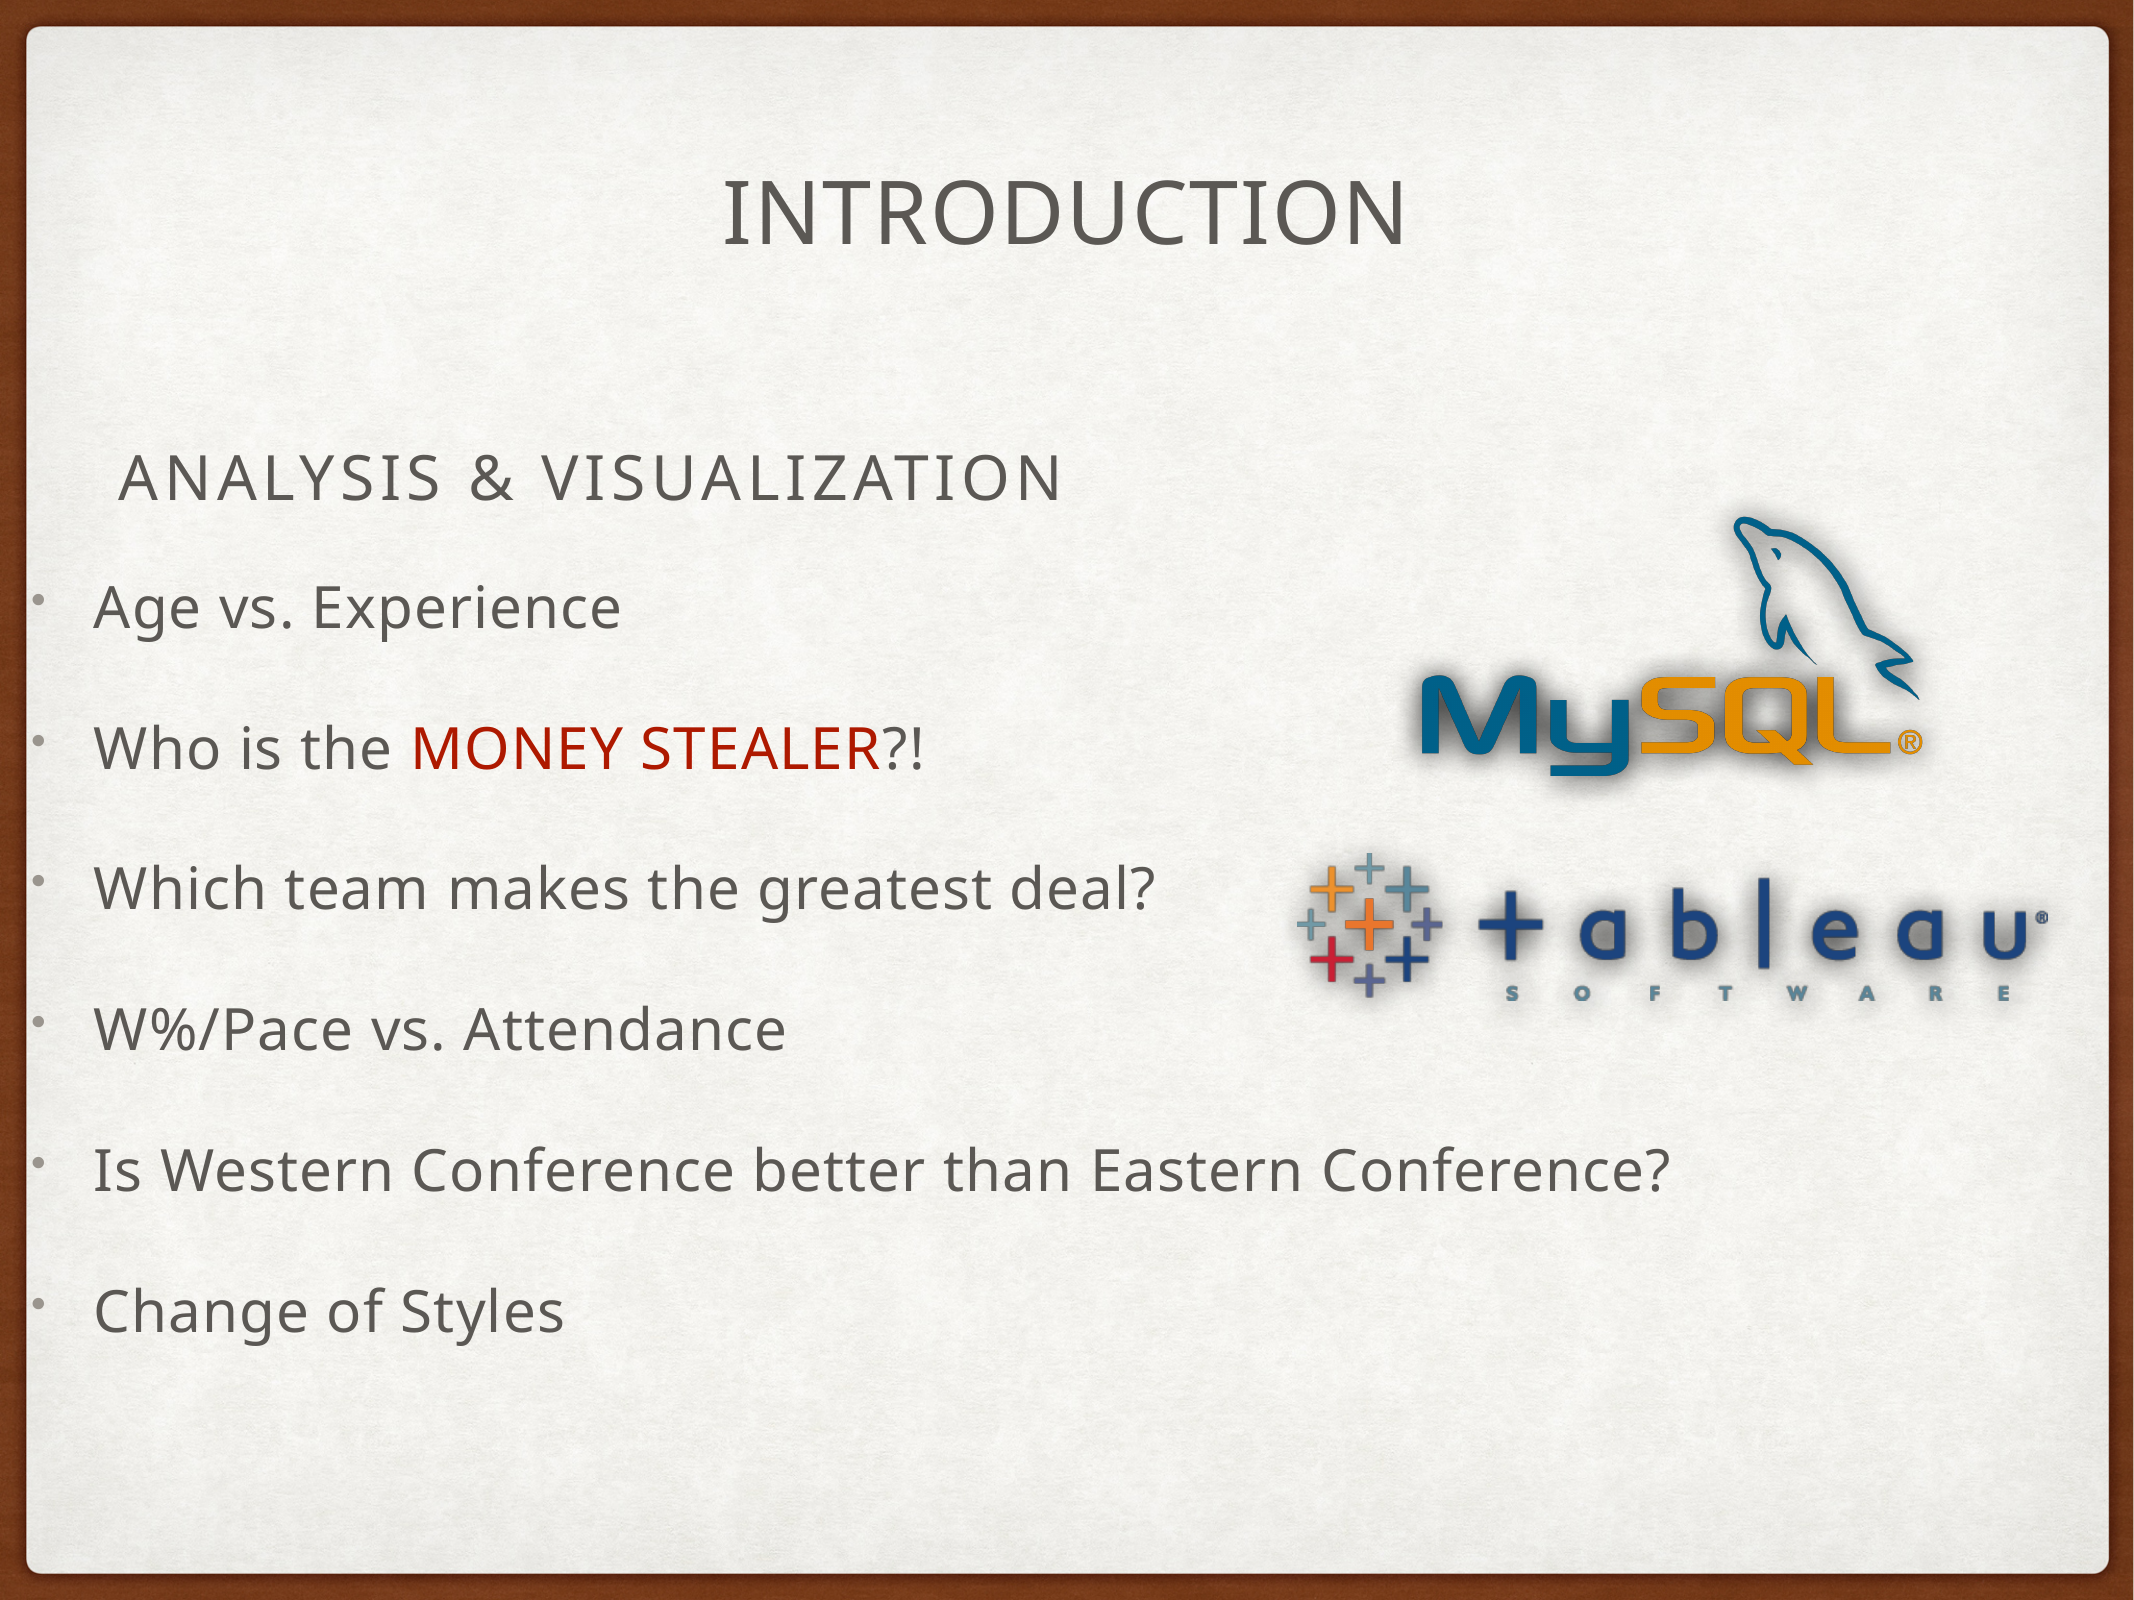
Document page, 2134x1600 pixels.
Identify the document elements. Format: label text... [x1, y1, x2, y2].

title Introduction [109, 147, 2024, 272]
picture [0, 0, 2134, 1600]
list Analysis & Visualization [109, 354, 2024, 585]
text_box Age vs. Experience Who is the MONEY STEALER?! Which team makes the greatest deal? W%/Pace vs. Attendance Is Western Conference better than Eastern Conference? Change of Styles [22, 561, 1682, 1353]
